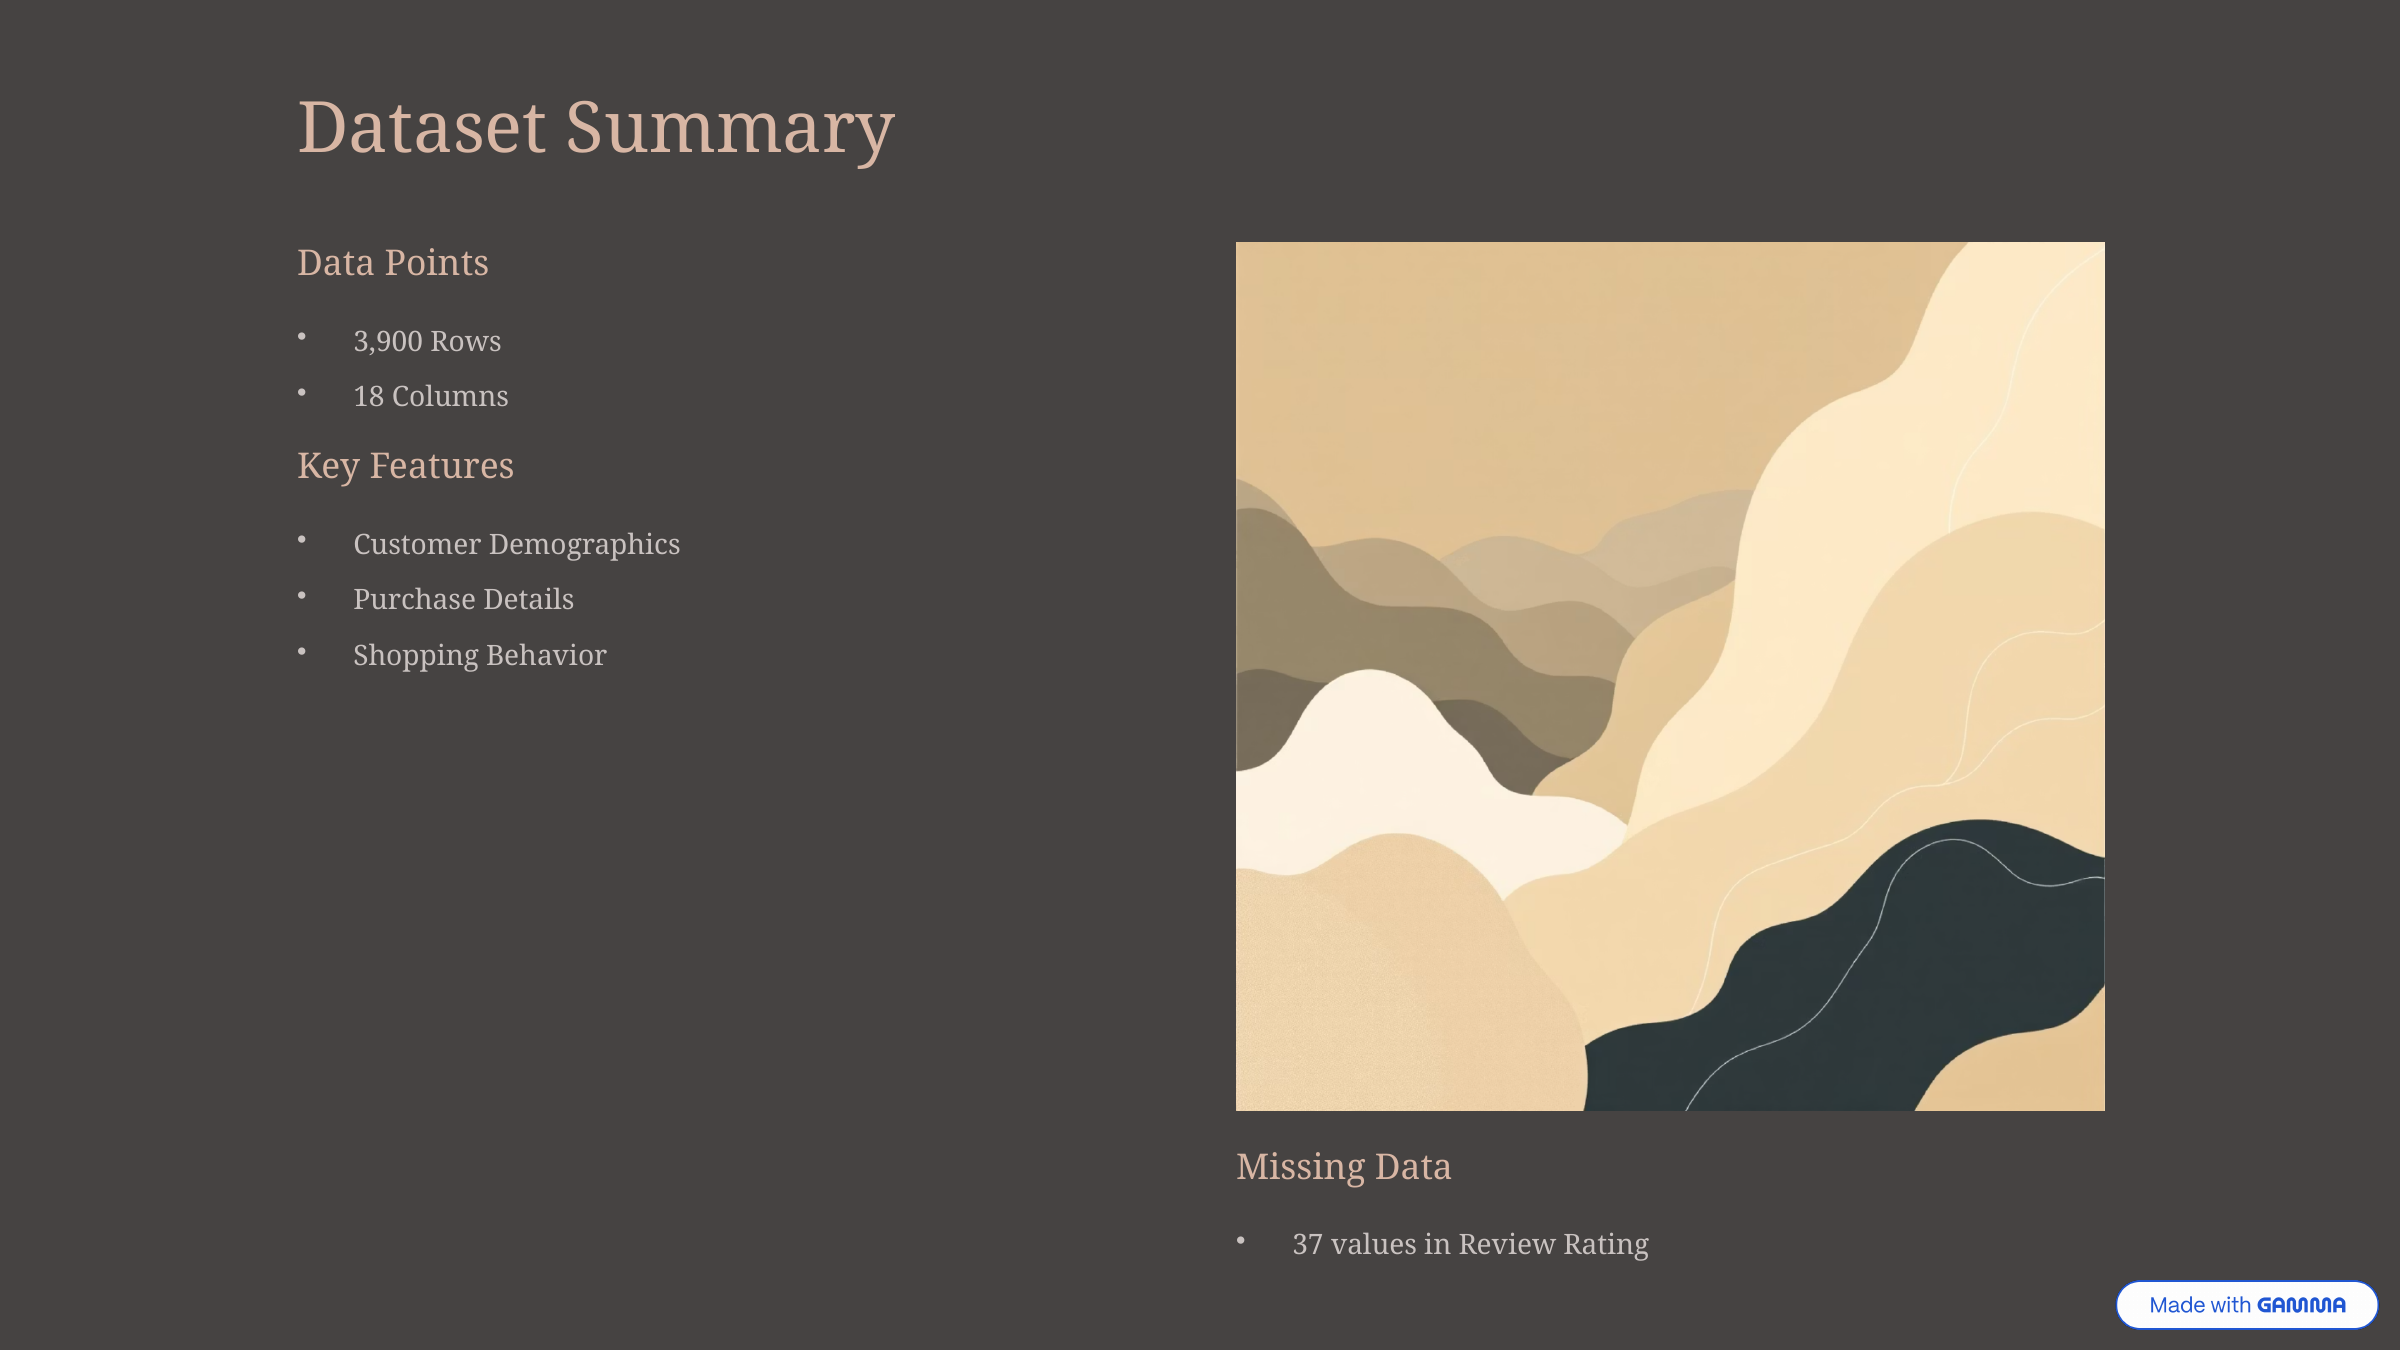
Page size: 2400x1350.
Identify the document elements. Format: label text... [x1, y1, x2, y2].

text_box Dataset Summary [297, 78, 1011, 168]
text_box 18 Columns [297, 367, 1166, 414]
text_box Data Points [297, 239, 654, 284]
text_box Customer Demographics [297, 515, 1166, 561]
text_box 37 values in Review Rating [1236, 1215, 2104, 1262]
text_box 3,900 Rows [297, 312, 1166, 358]
text_box Purchase Details [297, 570, 1166, 617]
text_box Key Features [297, 442, 654, 487]
picture [1235, 242, 2105, 1111]
picture [2106, 1271, 2389, 1339]
text_box Shopping Behavior [297, 626, 1166, 673]
text_box Missing Data [1236, 1142, 1593, 1188]
